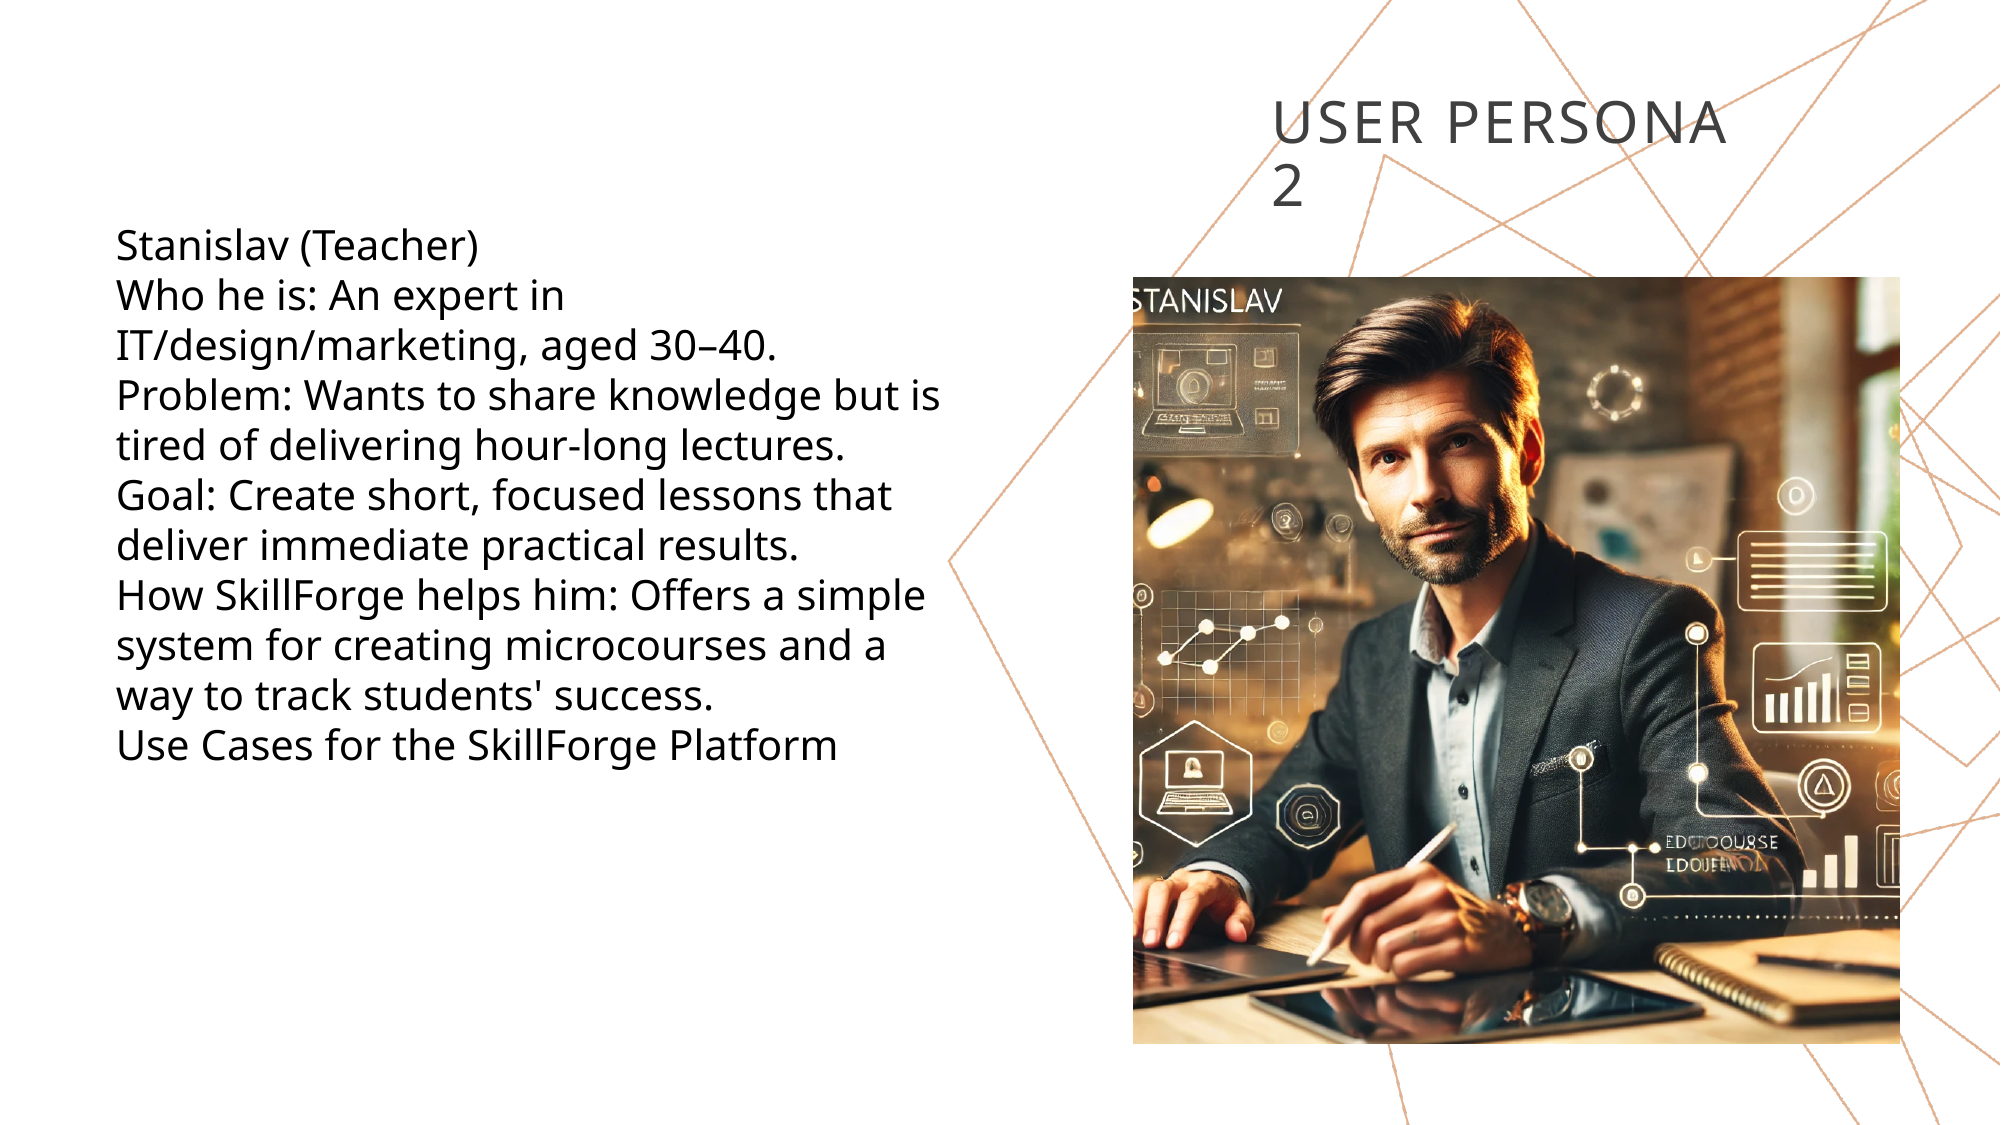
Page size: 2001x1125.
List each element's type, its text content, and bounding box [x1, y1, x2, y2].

title User Persona 2 [1256, 137, 1777, 228]
text_box Stanislav (Teacher) Who he is: An expert in IT/design/marketing, aged 30–40. Problem: Wants to share knowledge but is tired of delivering hour-long lectures. Goal: Create short, focused lessons that deliver immediate practical results. How SkillForge helps him: Offers a simple system for creating microcourses and a way to track students' success. Use Cases for the SkillForge Platform [100, 211, 985, 867]
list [1132, 277, 1900, 1045]
picture [900, 0, 2000, 1125]
